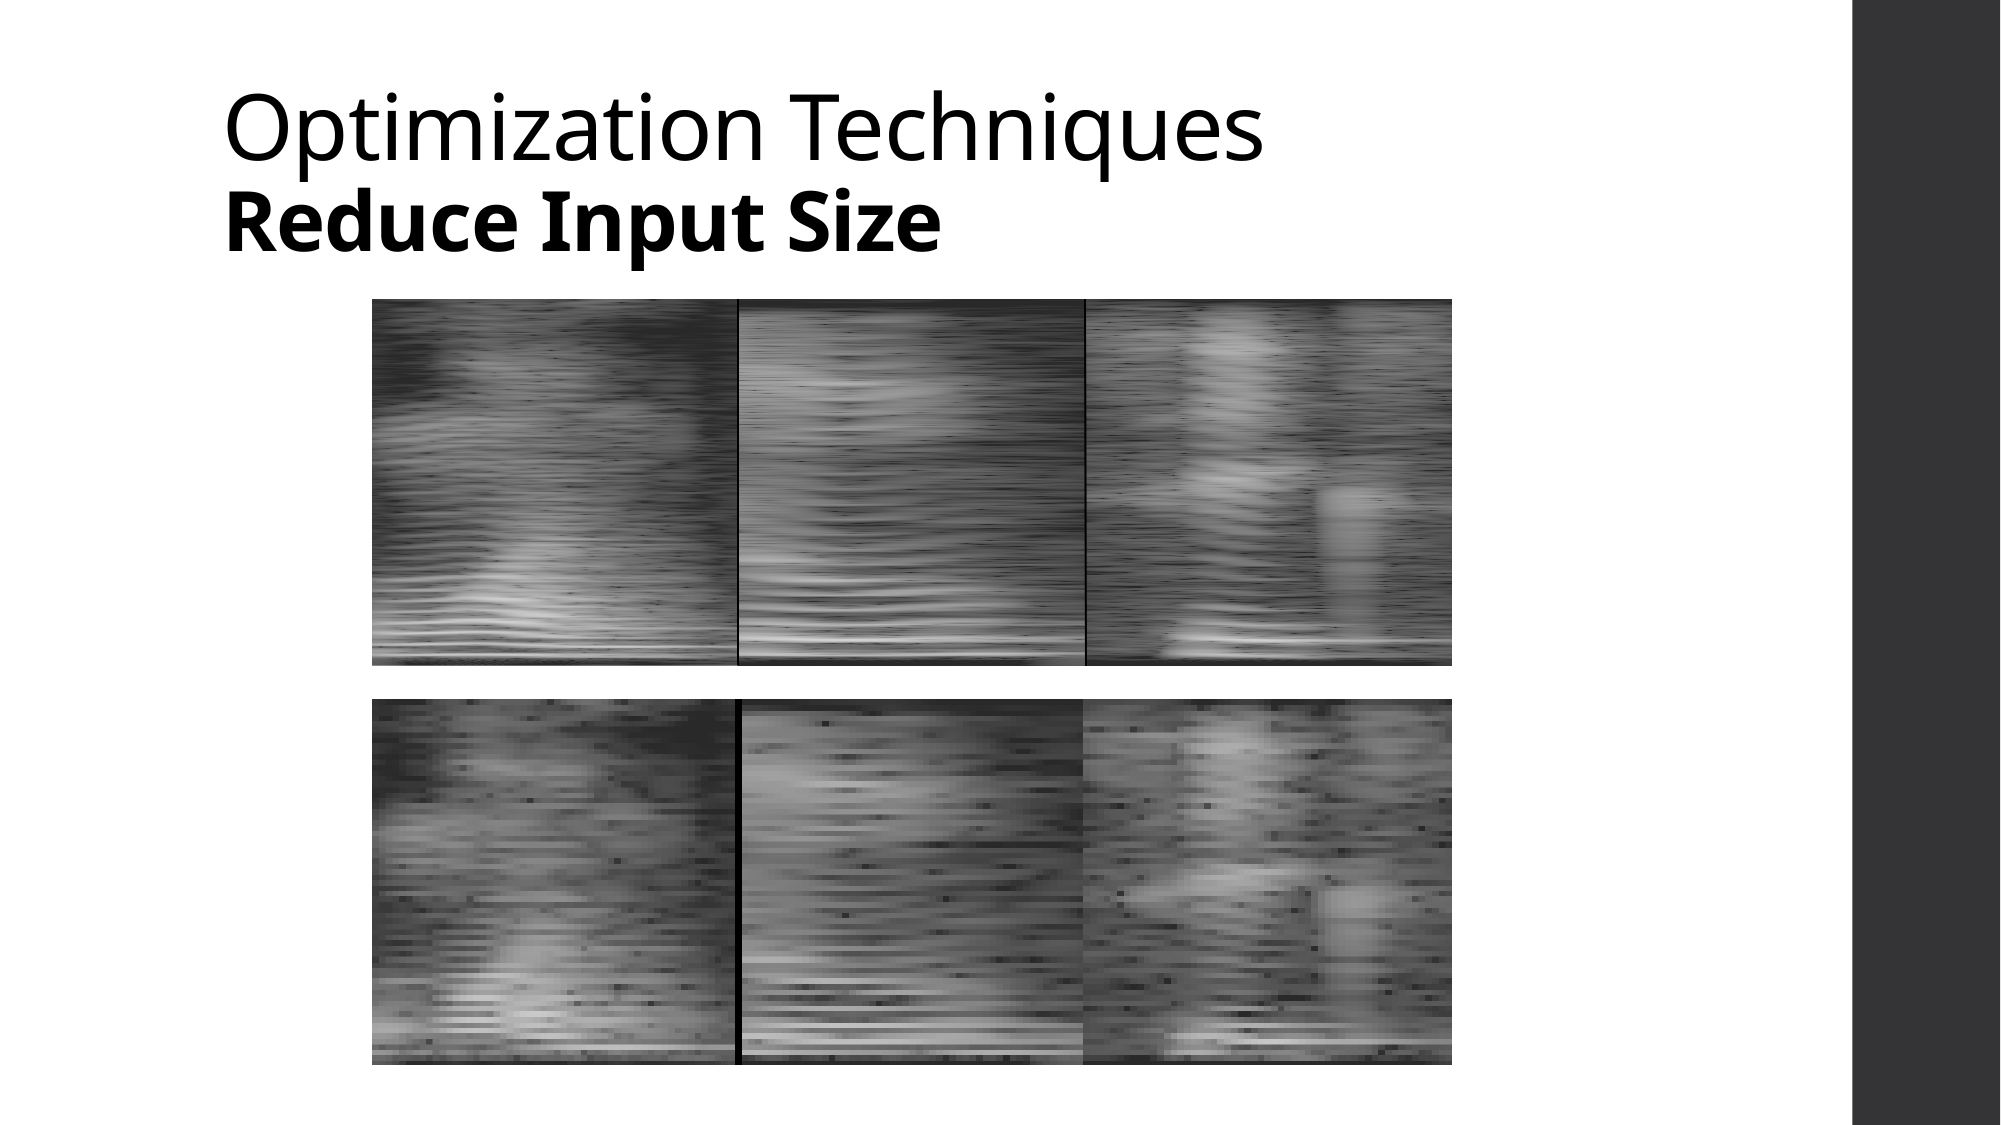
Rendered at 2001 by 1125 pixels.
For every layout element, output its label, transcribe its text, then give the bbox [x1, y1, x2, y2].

picture [372, 699, 1452, 1066]
picture [372, 299, 1452, 666]
title Optimization Techniques Reduce Input Size [206, 60, 1797, 278]
